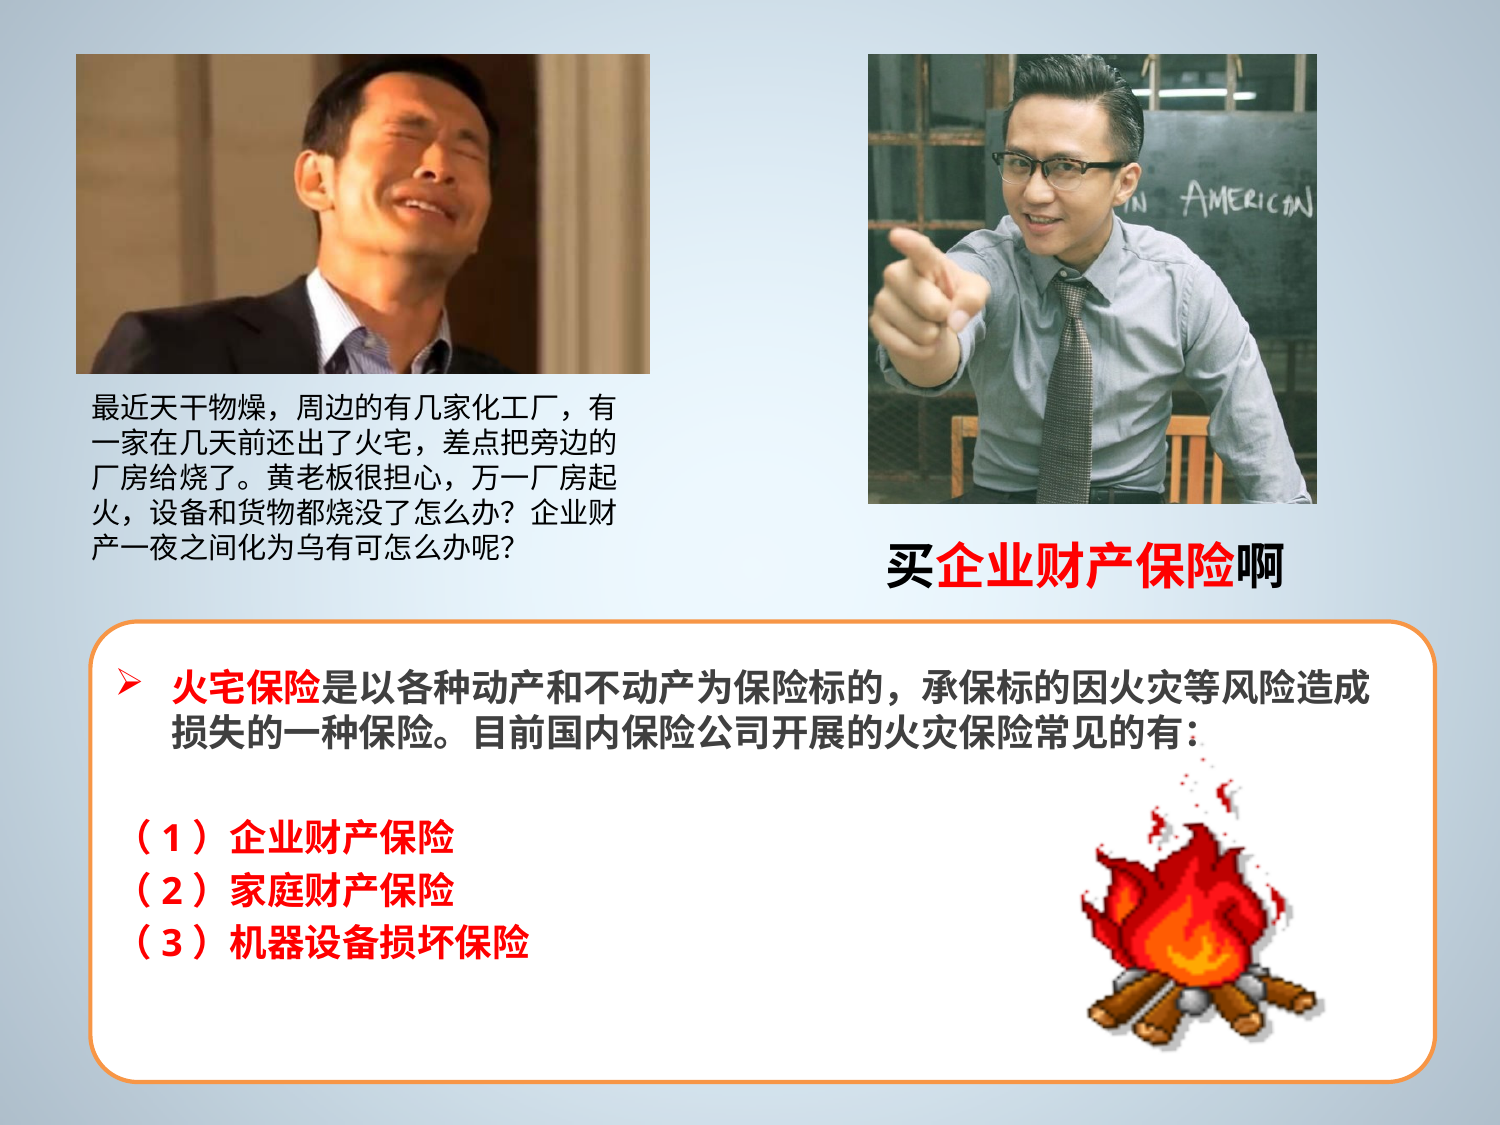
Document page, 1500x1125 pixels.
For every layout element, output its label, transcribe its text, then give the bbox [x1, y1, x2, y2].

text_box 火宅保险是以各种动产和不动产为保险标的，承保标的因火灾等风险造成损失的一种保险。目前国内保险公司开展的火灾保险常见的有： （1）企业财产保险 （2）家庭财产保险 （3）机器设备损坏保险 [100, 656, 903, 1125]
text_box 最近天干物燥，周边的有几家化工厂，有一家在几天前还出了火宅，差点把旁边的厂房给烧了。黄老板很担心，万一厂房起火，设备和货物都烧没了怎么办？企业财产一夜之间化为乌有可怎么办呢？ [76, 382, 650, 572]
text_box 买企业财产保险啊 [870, 527, 1300, 602]
picture [0, 0, 1500, 1125]
text_box [88, 619, 1420, 1067]
